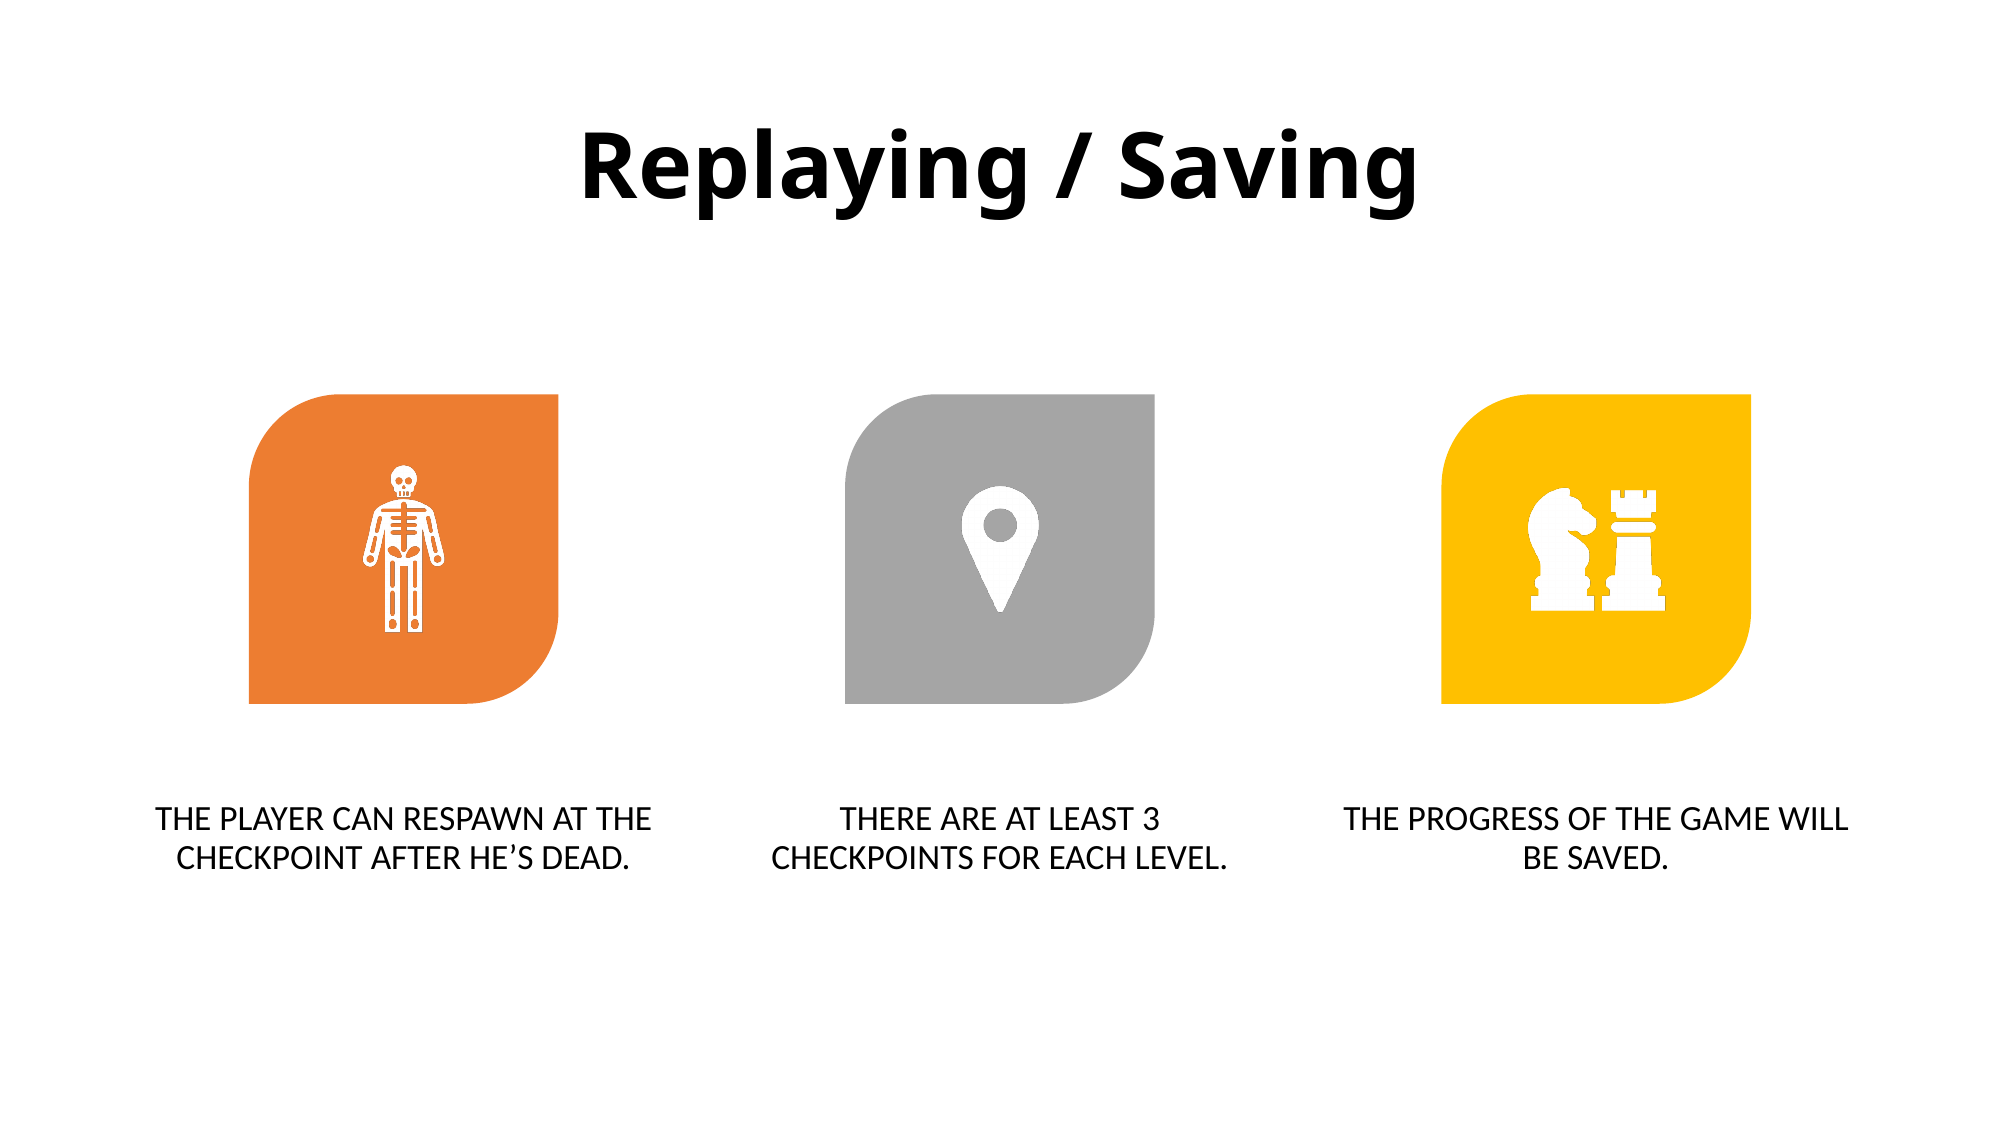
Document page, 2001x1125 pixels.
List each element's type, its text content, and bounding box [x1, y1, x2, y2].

title Replaying / Saving [137, 59, 1863, 278]
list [137, 299, 1863, 1014]
